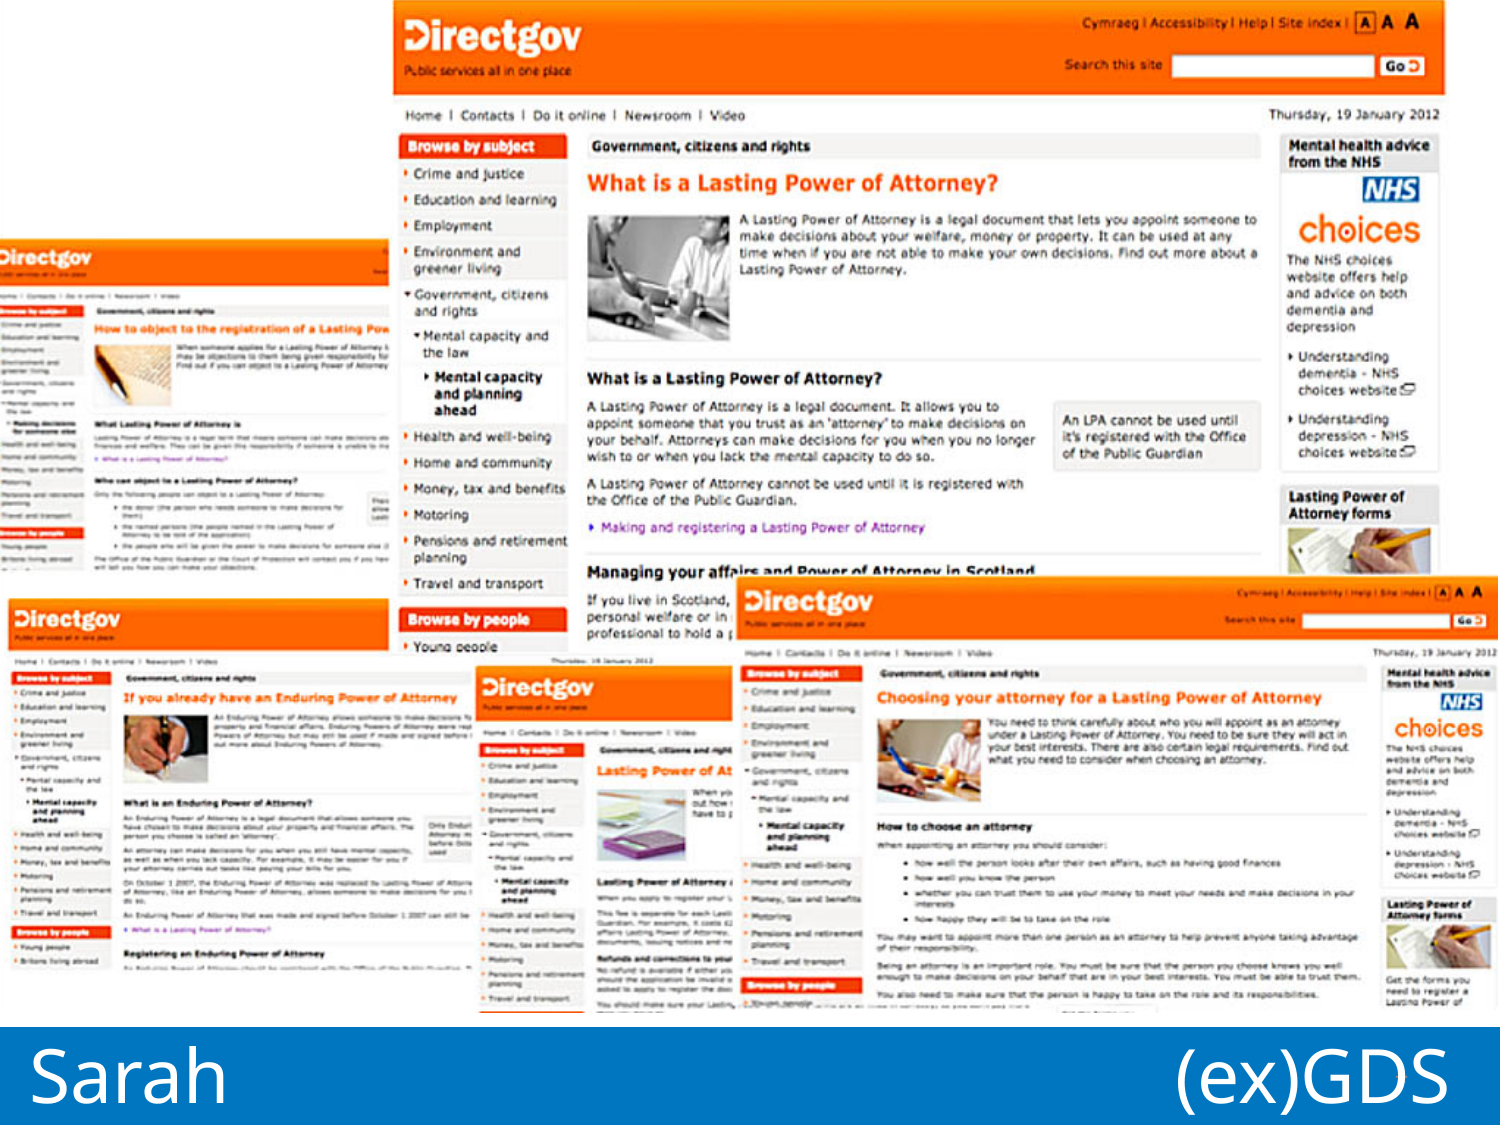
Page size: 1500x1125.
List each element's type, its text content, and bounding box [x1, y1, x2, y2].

text_box [0, 1027, 1500, 1125]
text_box (ex)GDS [1175, 1029, 1500, 1119]
text_box Sarah [29, 1029, 321, 1119]
picture [0, 0, 1498, 1013]
